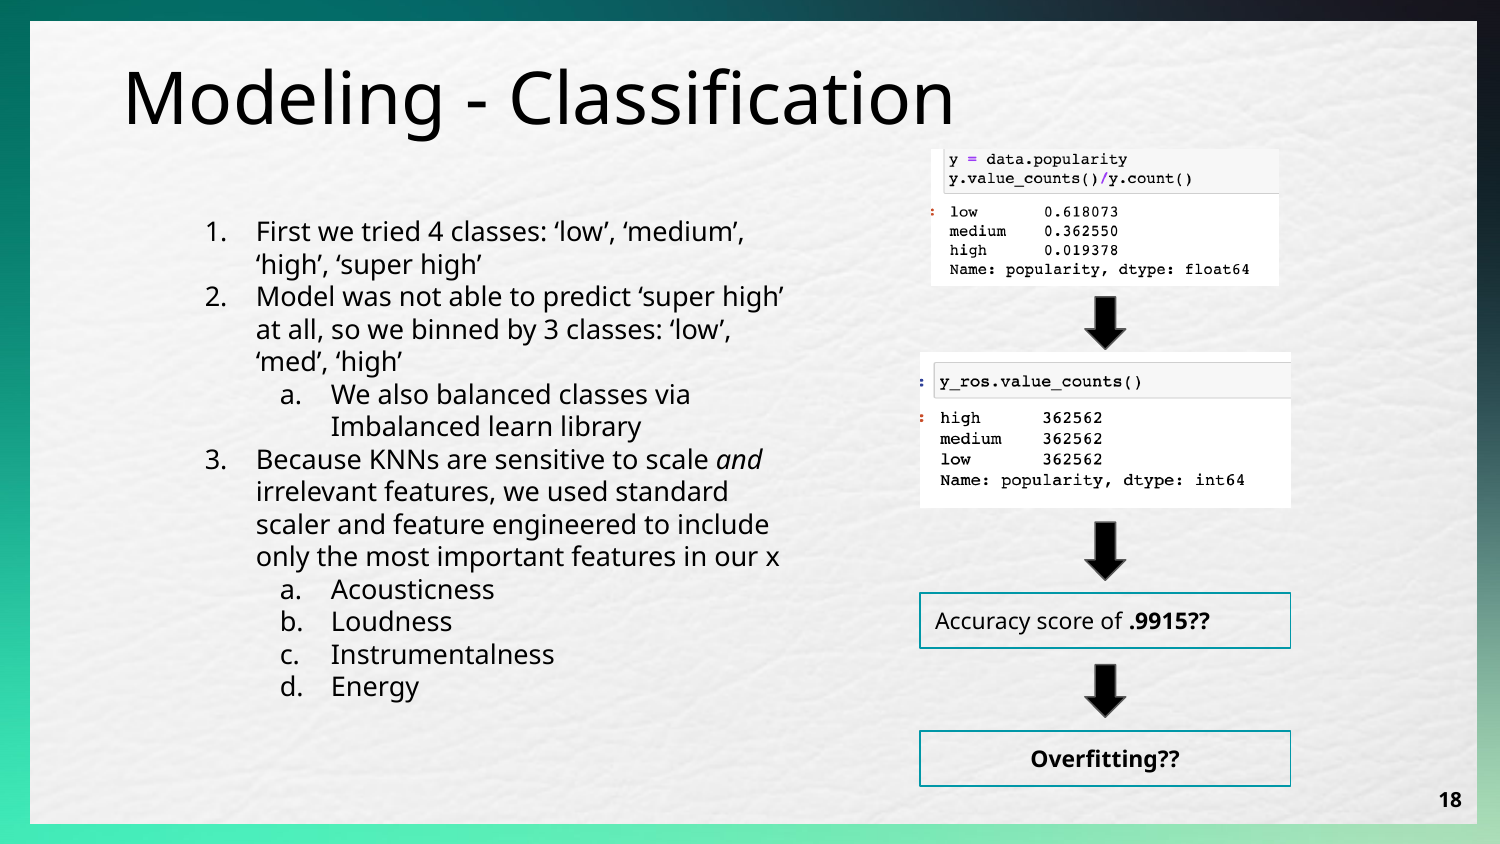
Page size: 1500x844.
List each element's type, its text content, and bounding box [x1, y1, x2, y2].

text_box Accuracy score of .9915?? [920, 592, 1291, 648]
title Modeling - Classification [122, 51, 1387, 155]
slide_number ‹#› [1421, 788, 1462, 814]
text_box [1084, 296, 1126, 350]
text_box First we tried 4 classes: ‘low’, ‘medium’, ‘high’, ‘super high’ Model was not able to predict ‘super high’ at all, so we binned by 3 classes: ‘low’, ‘med’, ‘high’ We also balanced classes via Imbalanced learn library Because KNNs are sensitive to scale and irrelevant features, we used standard scaler and feature engineered to include only the most important features in our x Acousticness Loudness Instrumentalness Energy [90, 199, 800, 808]
text_box [1084, 664, 1126, 718]
text_box Overfitting?? [920, 731, 1291, 787]
picture [0, 0, 1500, 844]
text_box [1084, 522, 1126, 581]
